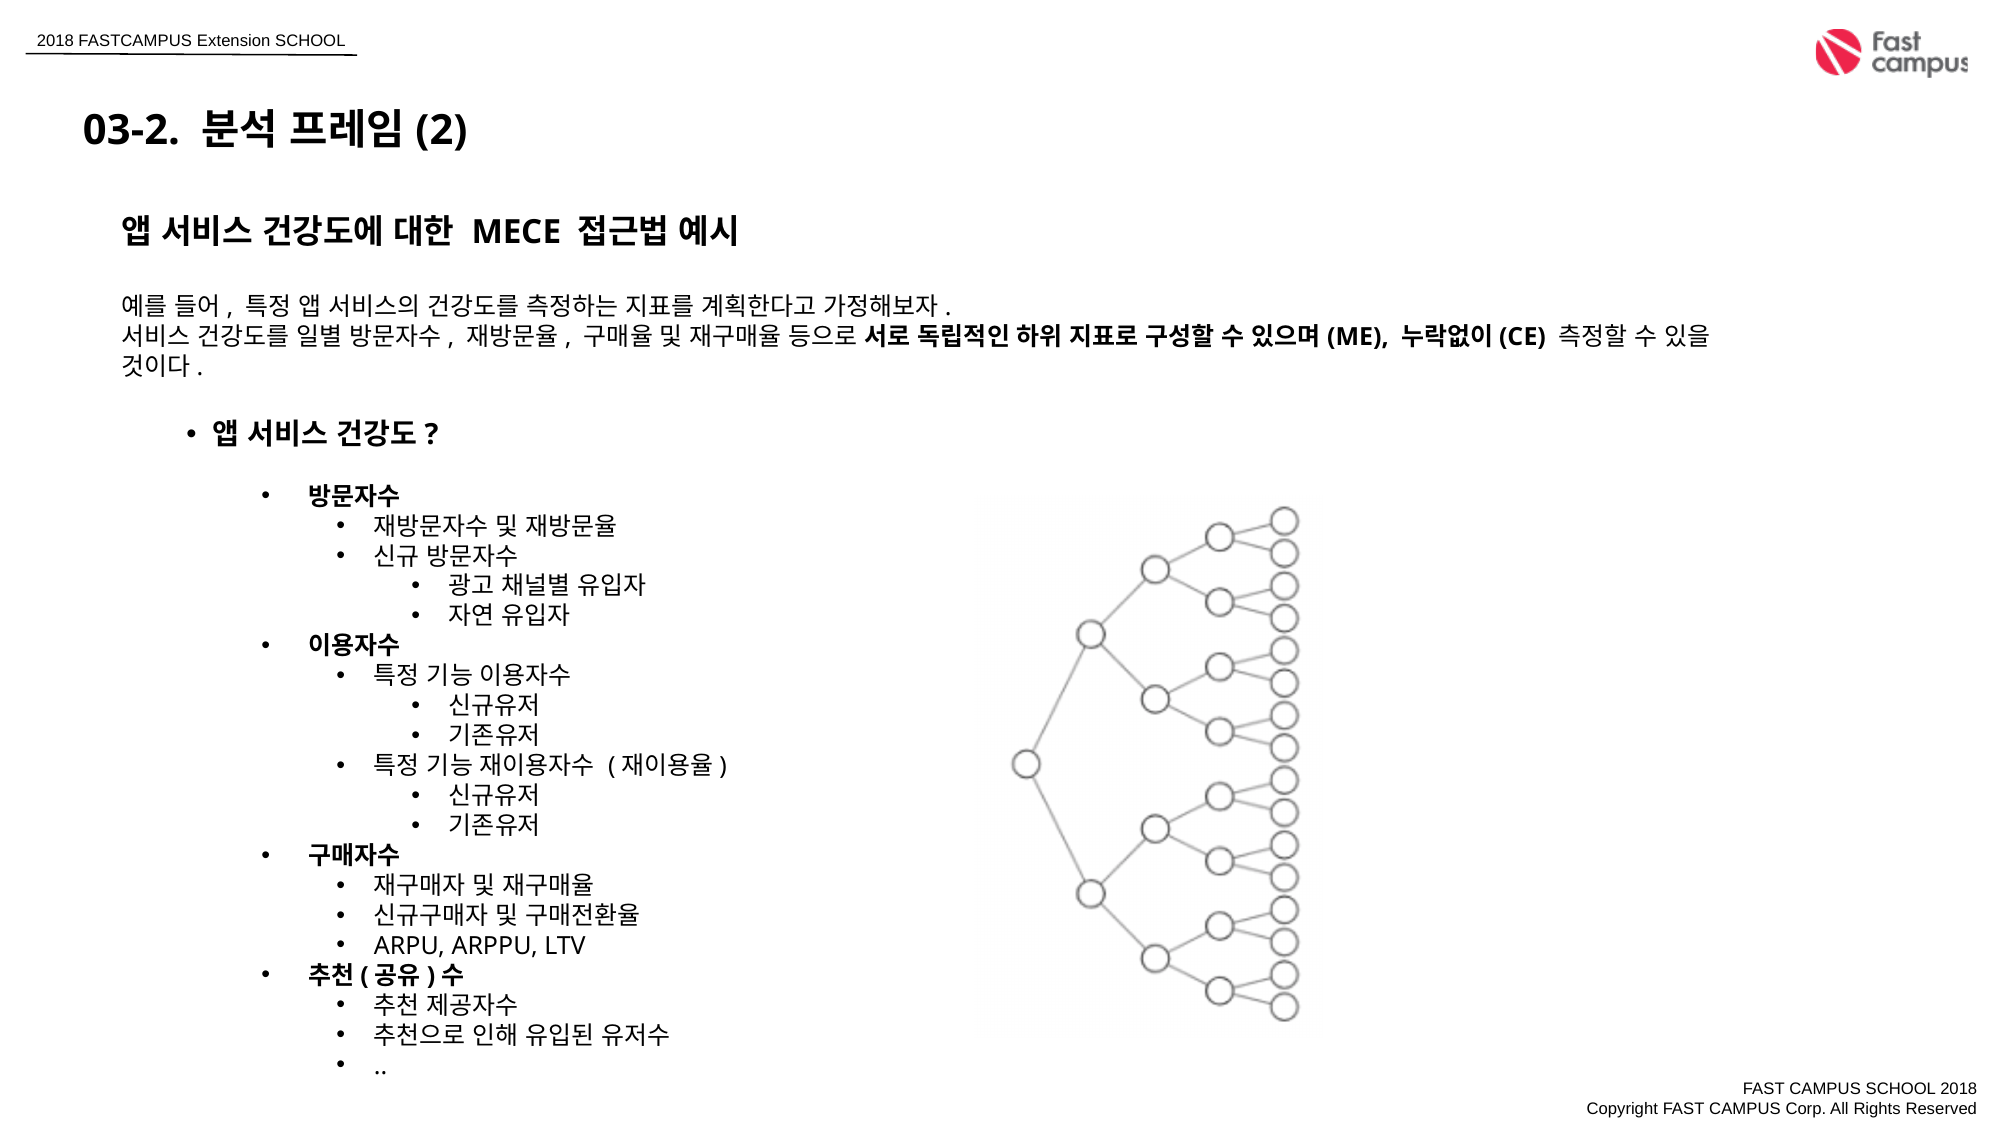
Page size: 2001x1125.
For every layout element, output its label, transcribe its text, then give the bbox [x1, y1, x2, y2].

picture [877, 496, 1421, 1037]
text_box 앱 서비스 건강도? 방문자수 재방문자수 및 재방문율 신규 방문자수 광고 채널별 유입자 자연 유입자 이용자수 특정 기능 이용자수 신규유저 기존유저 특정 기능 재이용자수 (재이용율) 신규유저 기존유저 구매자수 재구매자 및 재구매율 신규구매자 및 구매전환율 ARPU, ARPPU, LTV 추천(공유)수 추천 제공자수 추천으로 인해 유입된 유저수 .. [171, 408, 1172, 1117]
text_box 앱 서비스 건강도에 대한 MECE 접근법 예시 예를 들어, 특정 앱 서비스의 건강도를 측정하는 지표를 계획한다고 가정해보자. 서비스 건강도를 일별 방문자수, 재방문율, 구매율 및 재구매율 등으로 서로 독립적인 하위 지표로 구성할 수 있으며(ME), 누락없이(CE) 측정할 수 있을 것이다. [106, 203, 1744, 388]
text_box 03-2. 분석 프레임(2) [68, 95, 1198, 161]
